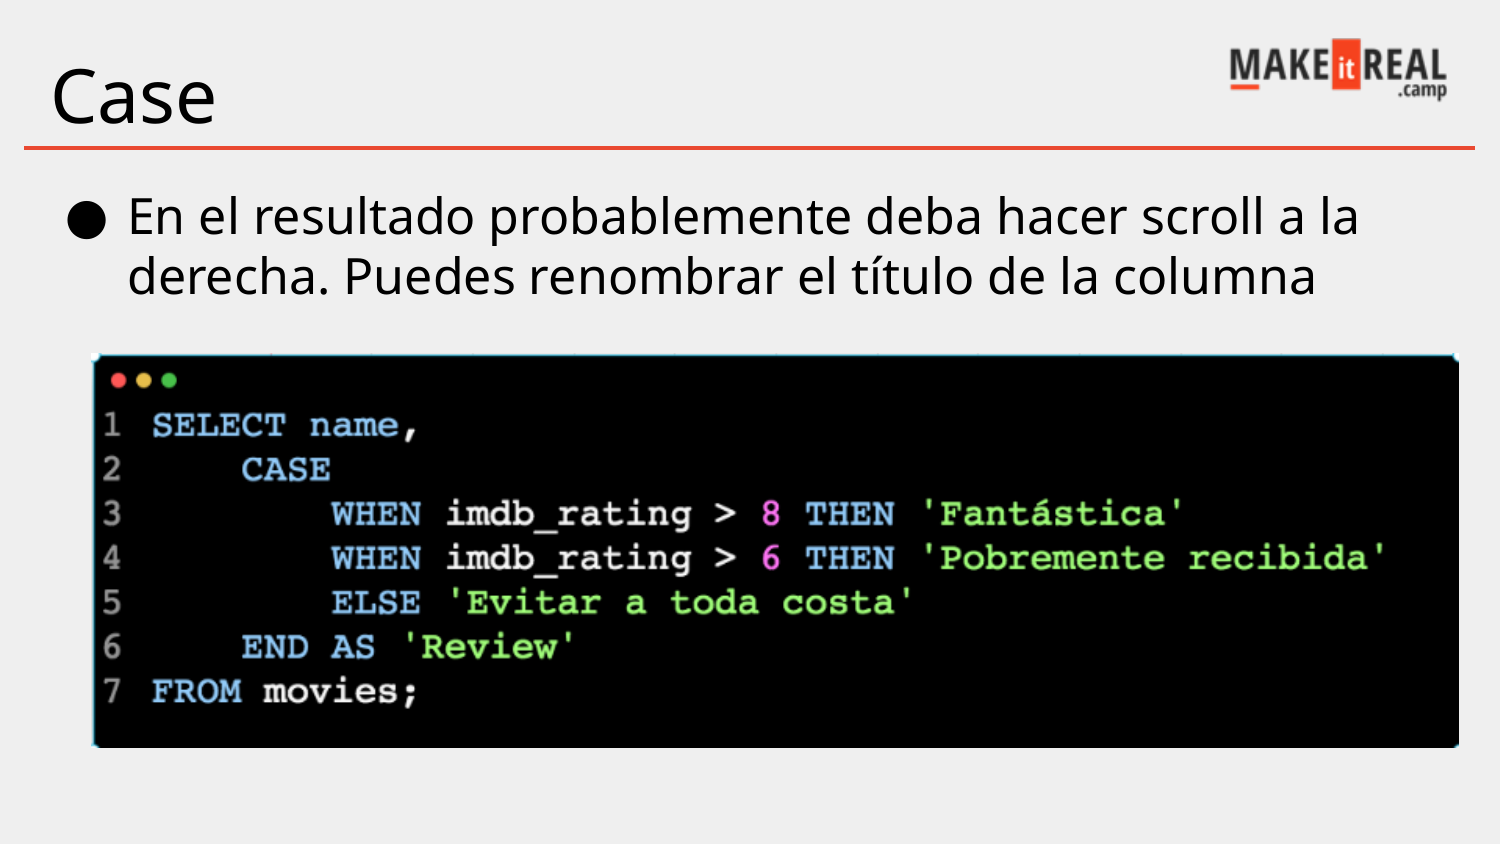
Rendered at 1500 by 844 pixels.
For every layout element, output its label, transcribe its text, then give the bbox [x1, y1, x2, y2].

picture [24, 146, 1476, 151]
text_box Case [35, 33, 1205, 137]
picture [1202, 15, 1476, 126]
text_box En el resultado probablemente deba hacer scroll a la derecha. Puedes renombrar el título de la columna [37, 169, 1459, 321]
picture [91, 353, 1459, 748]
